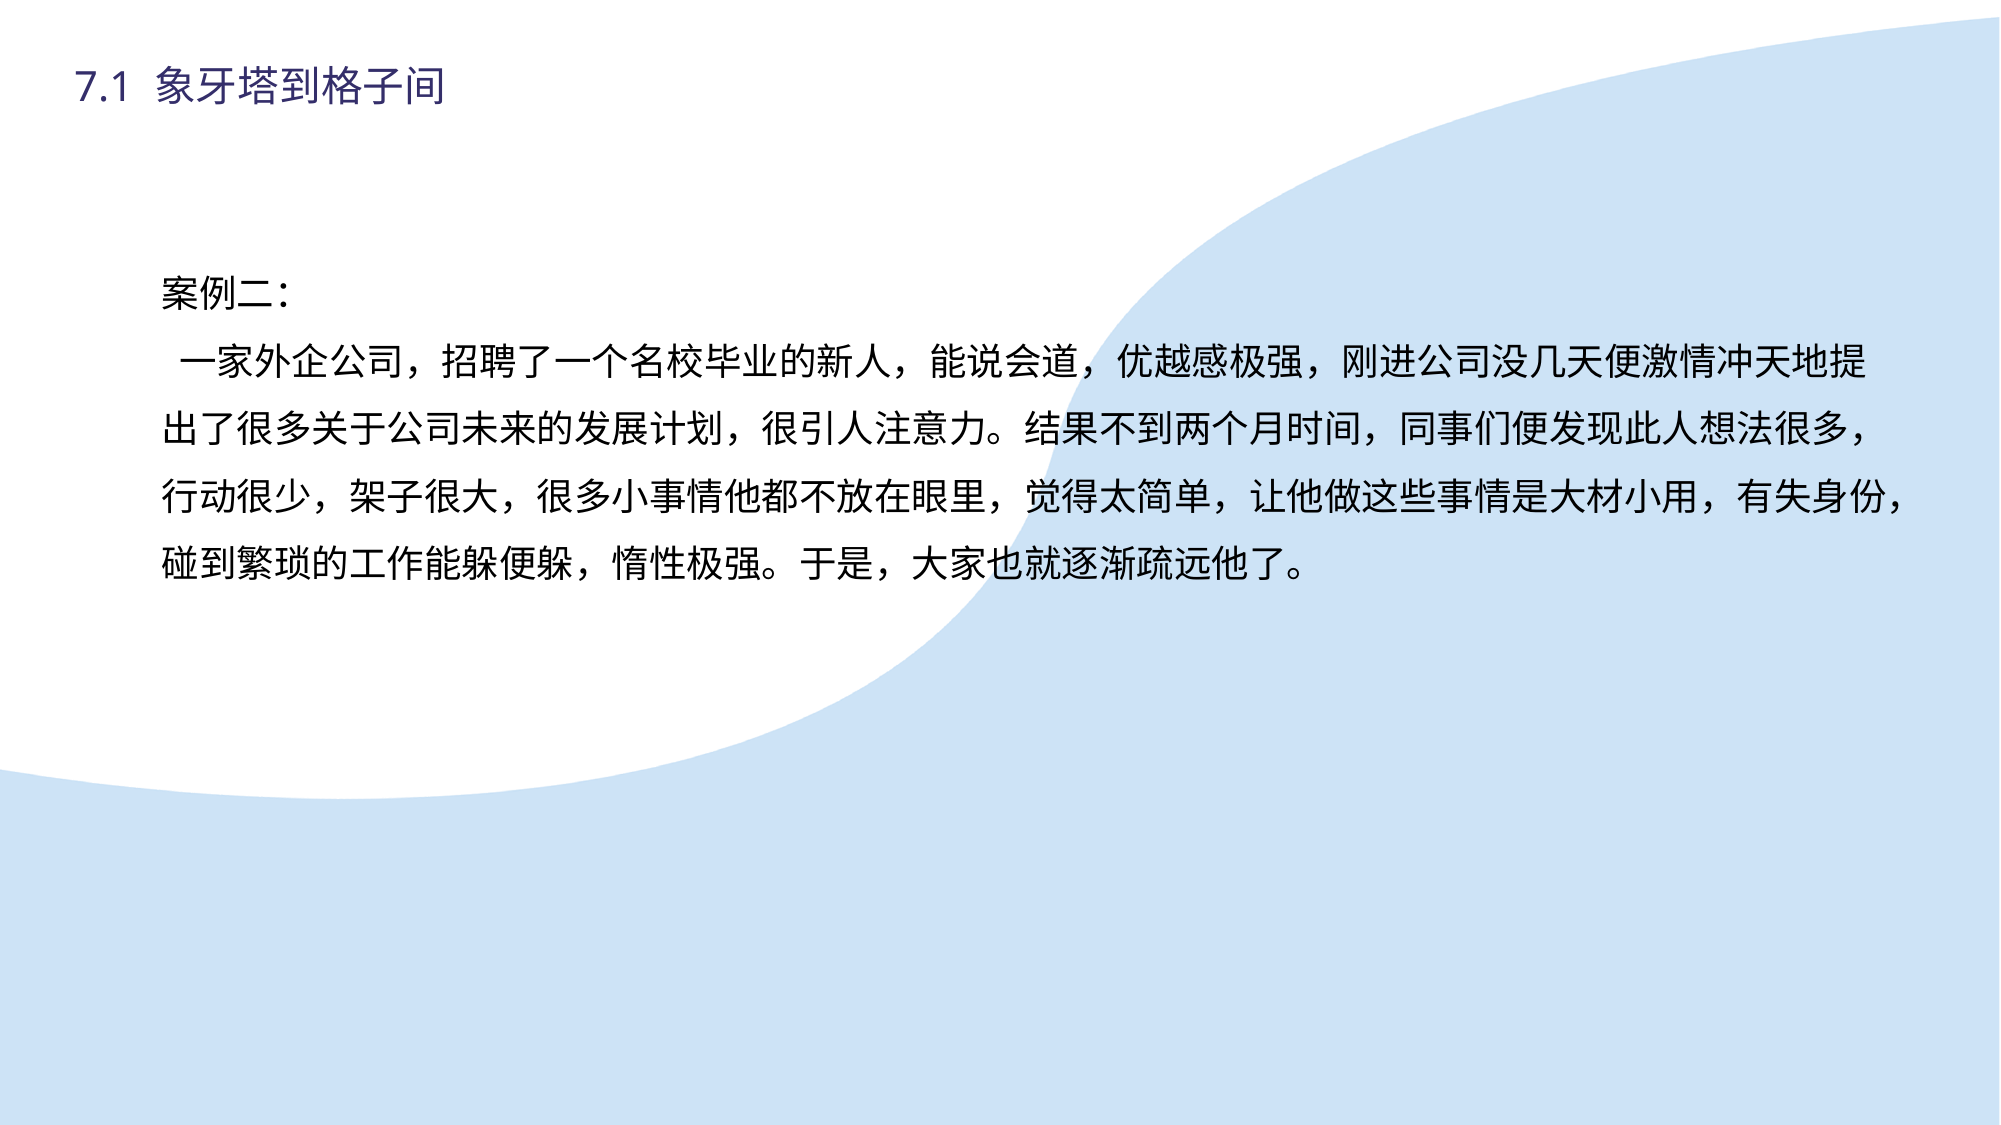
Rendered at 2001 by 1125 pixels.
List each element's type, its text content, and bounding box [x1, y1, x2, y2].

text_box 7.1 象牙塔到格子间 [59, 52, 462, 118]
picture [0, 0, 2000, 1125]
list 案例二： 一家外企公司，招聘了一个名校毕业的新人，能说会道，优越感极强，刚进公司没几天便激情冲天地提出了很多关于公司未来的发展计划，很引人注意力。结果不到两个月时间，同事们便发现此人想法很多，行动很少，架子很大，很多小事情他都不放在眼里，觉得太简单，让他做这些事情是大材小用，有失身份，碰到繁琐的工作能躲便躲，惰性极强。于是，大家也就逐渐疏远他了。 [146, 240, 1903, 946]
